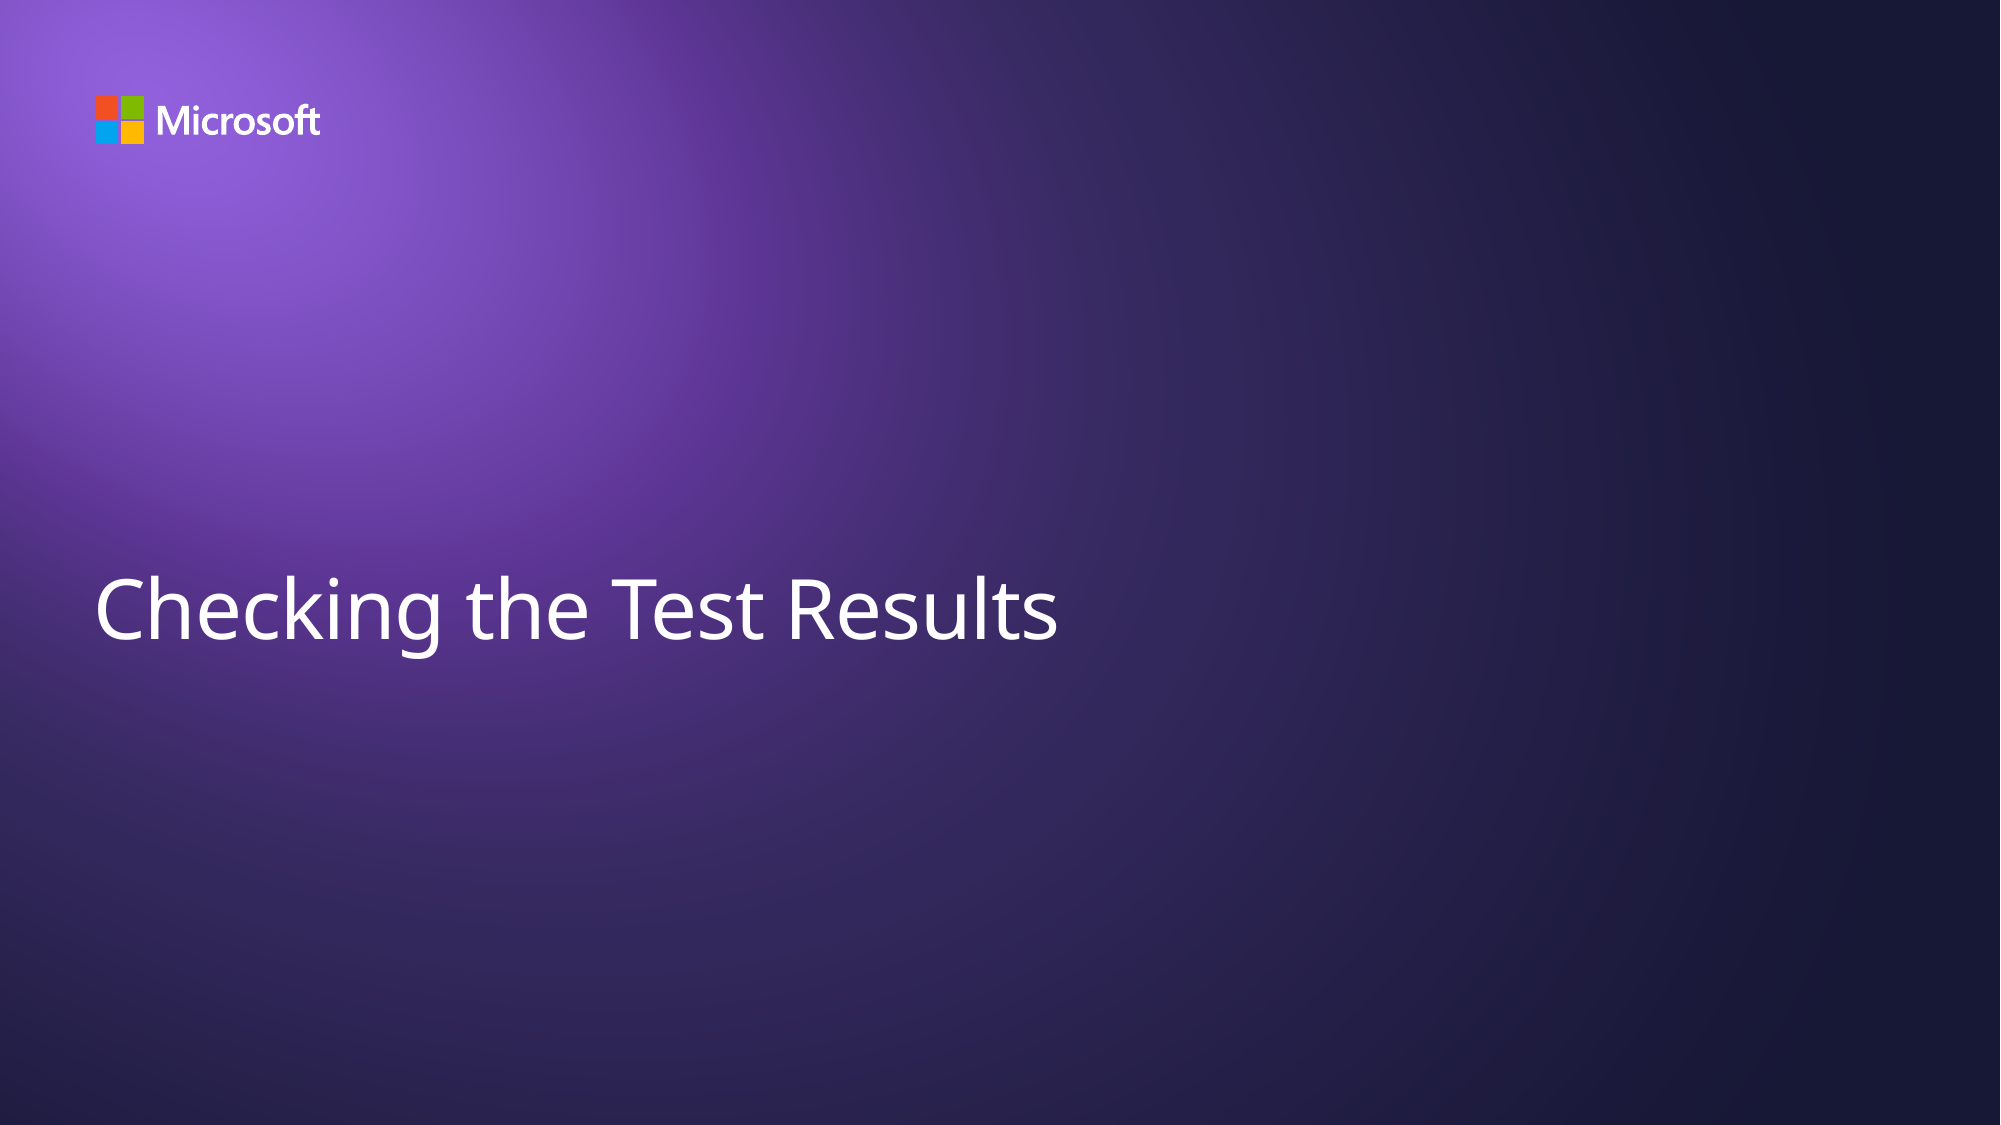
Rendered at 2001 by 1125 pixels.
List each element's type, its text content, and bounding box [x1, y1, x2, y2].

picture [0, 0, 2000, 1125]
title Checking the Test Results [93, 555, 1438, 657]
